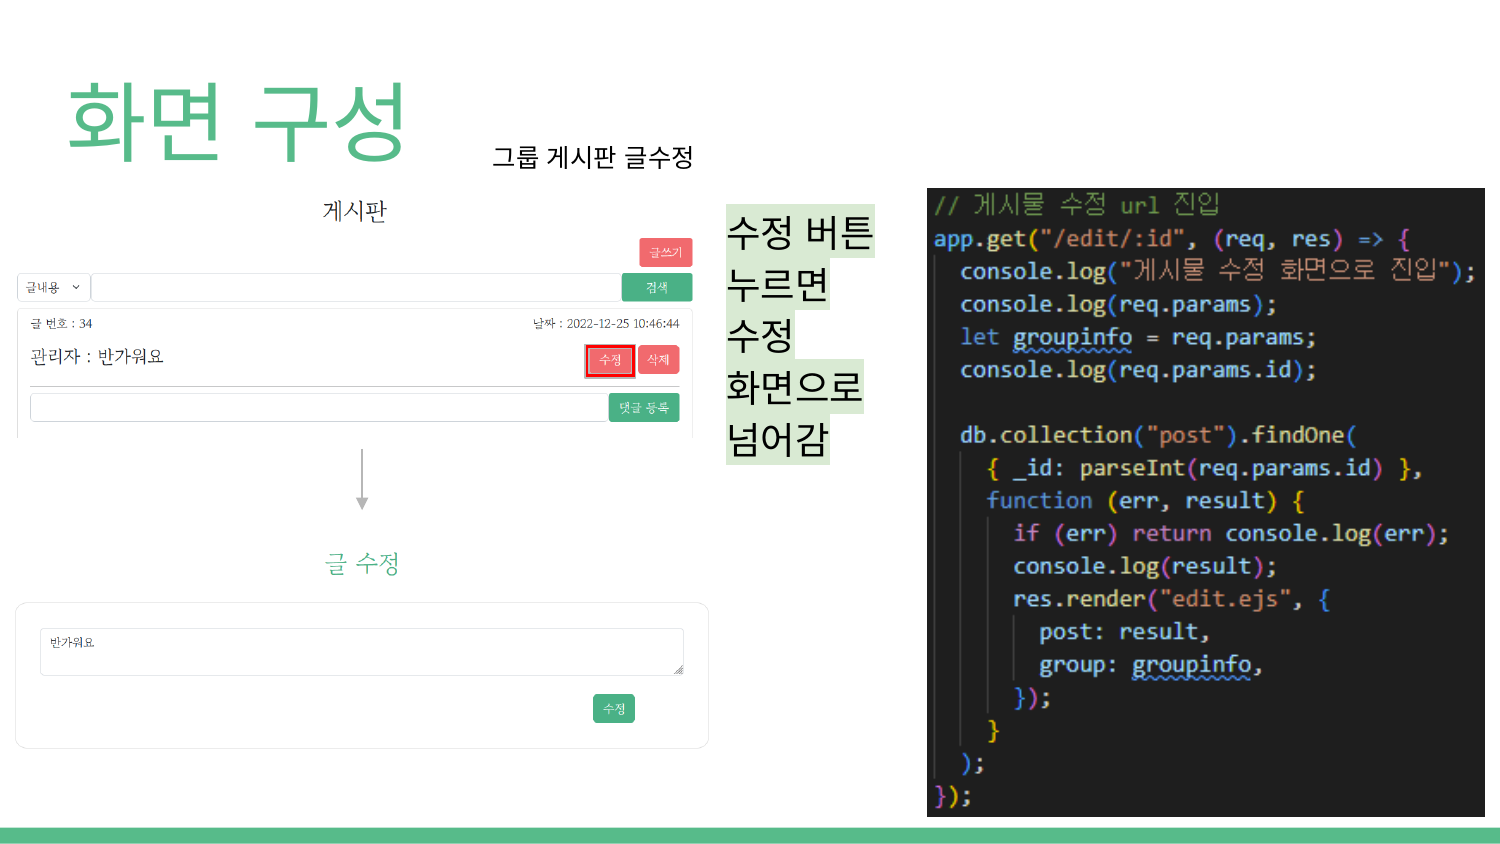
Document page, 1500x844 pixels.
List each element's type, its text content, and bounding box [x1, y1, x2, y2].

picture [926, 187, 1485, 817]
list 그룹 게시판 글수정 [478, 96, 1485, 189]
picture [12, 520, 712, 750]
list 수정 버튼 누르면 수정 화면으로 넘어감 [711, 189, 916, 817]
picture [12, 187, 700, 439]
title 화면 구성 [51, 51, 478, 186]
